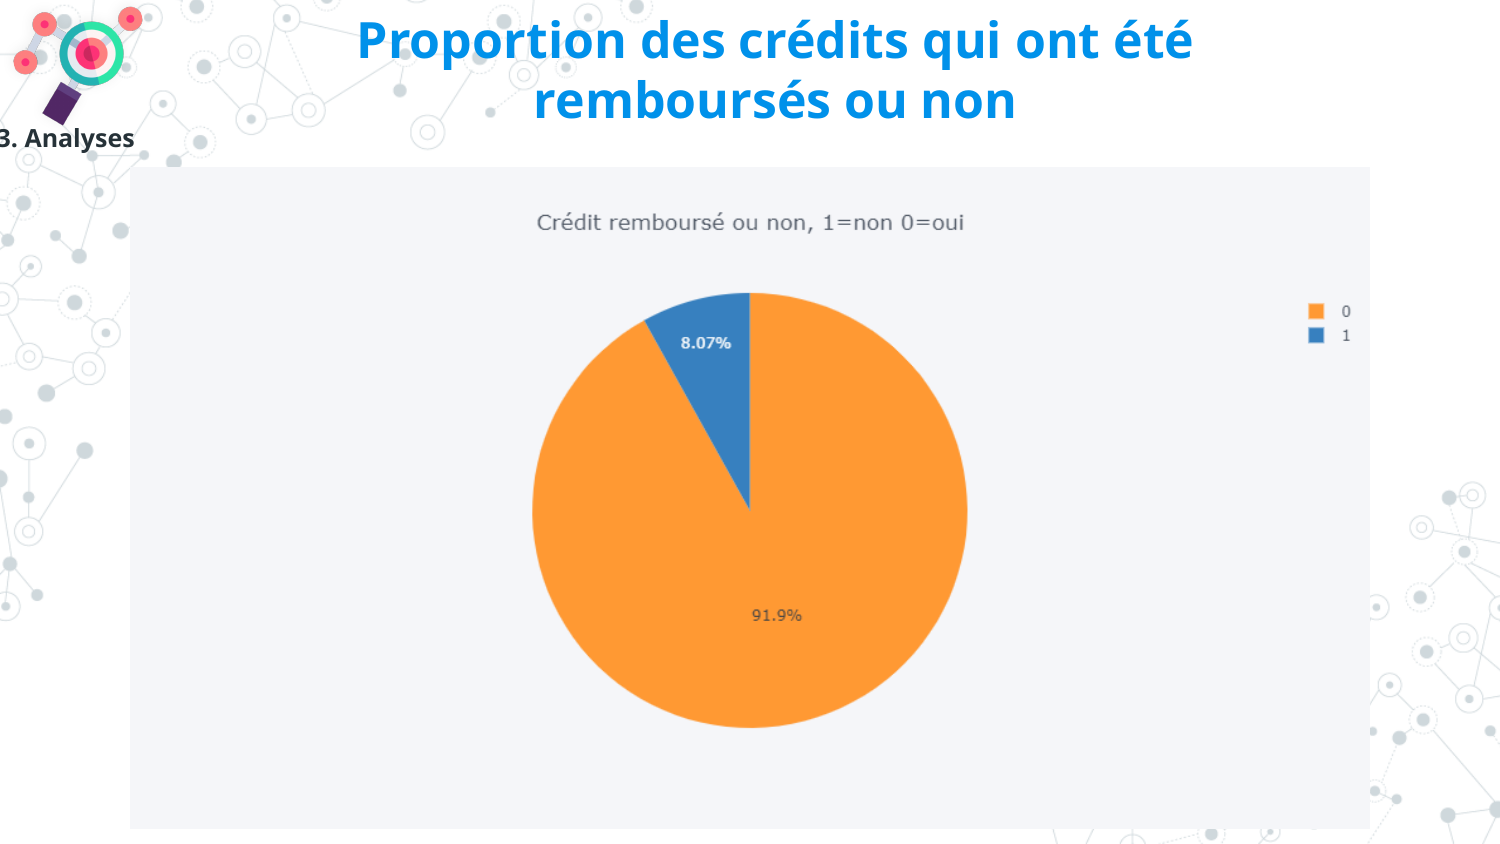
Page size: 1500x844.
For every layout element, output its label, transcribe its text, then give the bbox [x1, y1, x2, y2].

text_box 3. Analyses [0, 107, 187, 180]
title Proportion des crédits qui ont été remboursés ou non [297, 0, 1255, 144]
picture [0, 0, 1500, 844]
